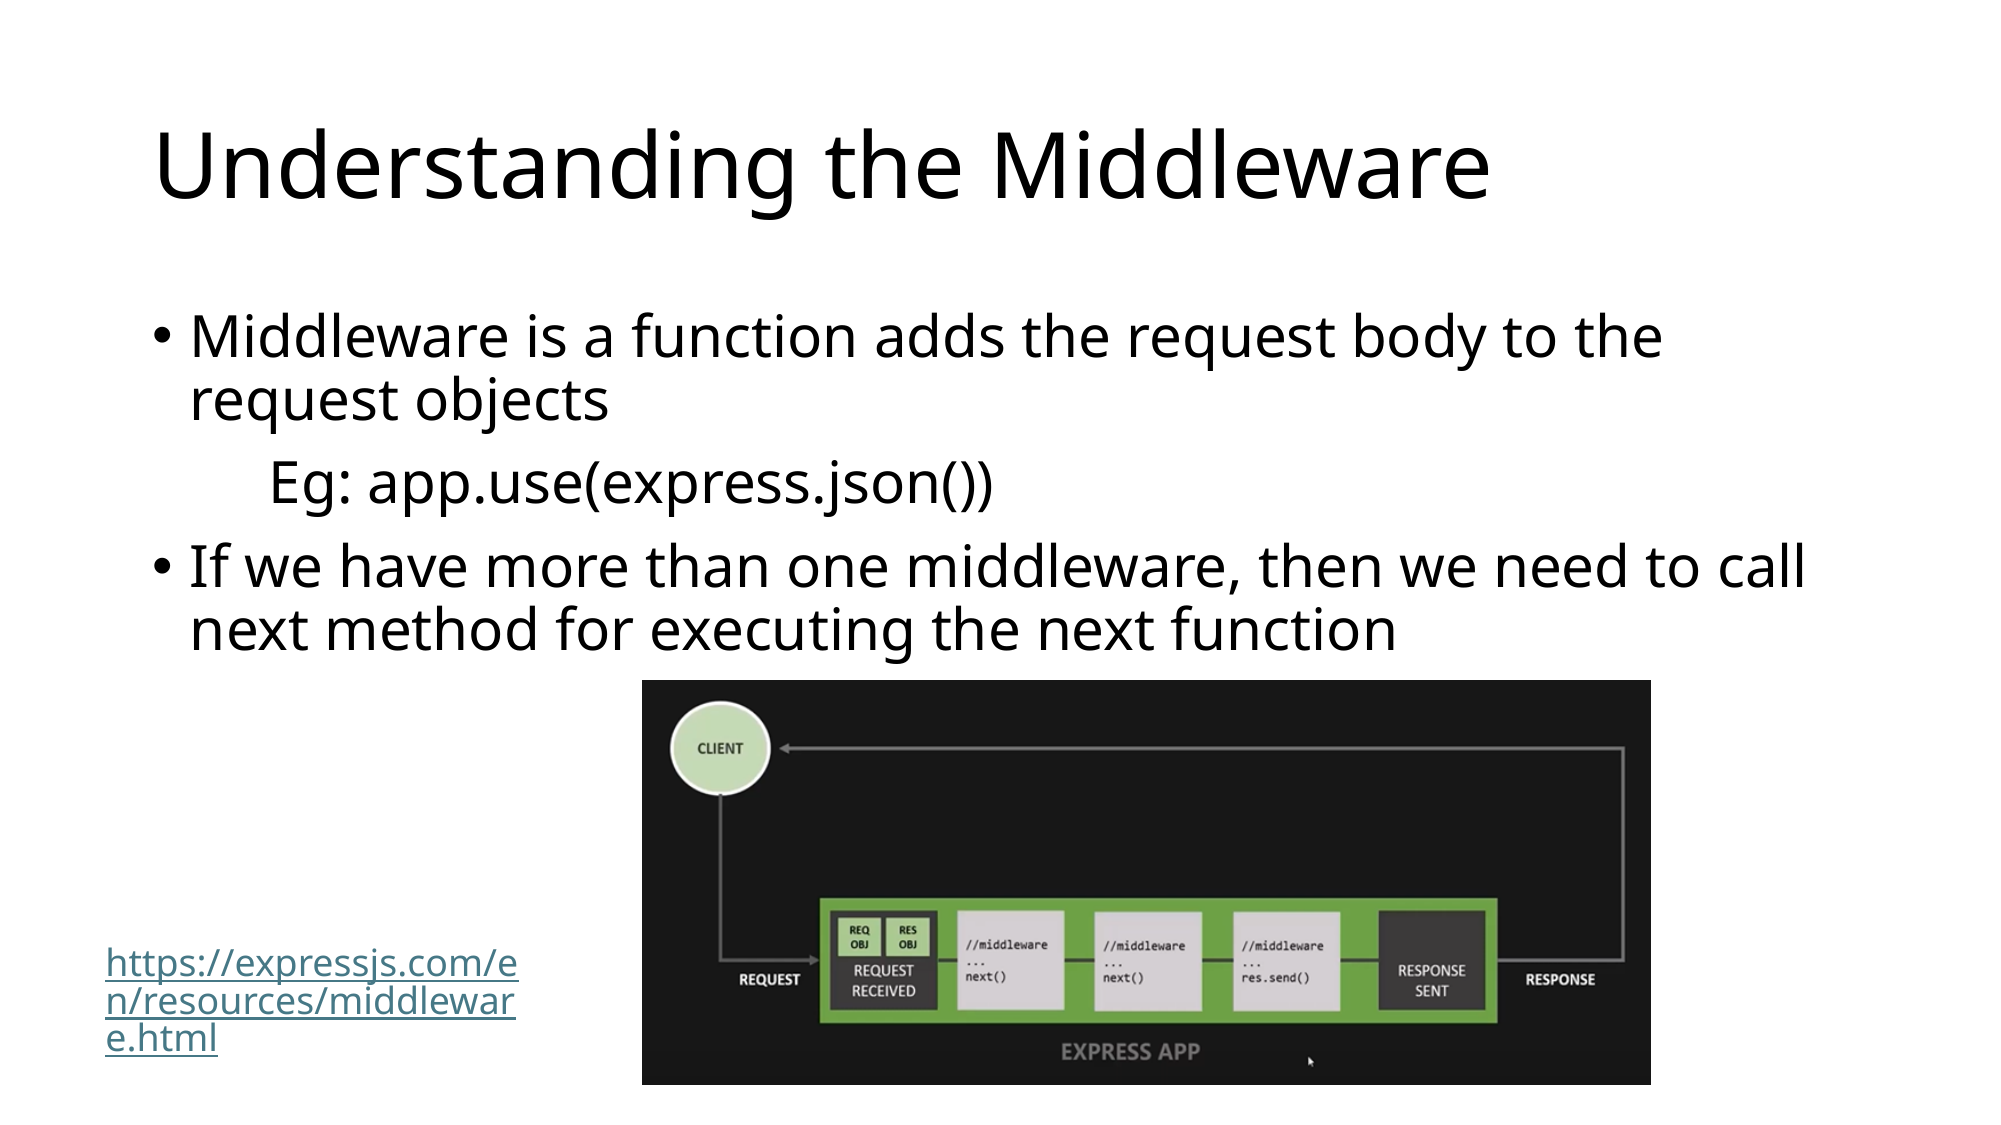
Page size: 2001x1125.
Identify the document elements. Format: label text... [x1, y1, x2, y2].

list Middleware is a function adds the request body to the request objects Eg: app.use(express.json()) If we have more than one middleware, then we need to call next method for executing the next function [137, 299, 1863, 1014]
title Understanding the Middleware [137, 59, 1863, 278]
picture [641, 680, 1652, 1085]
text_box https://expressjs.com/en/resources/middleware.html [90, 931, 541, 998]
